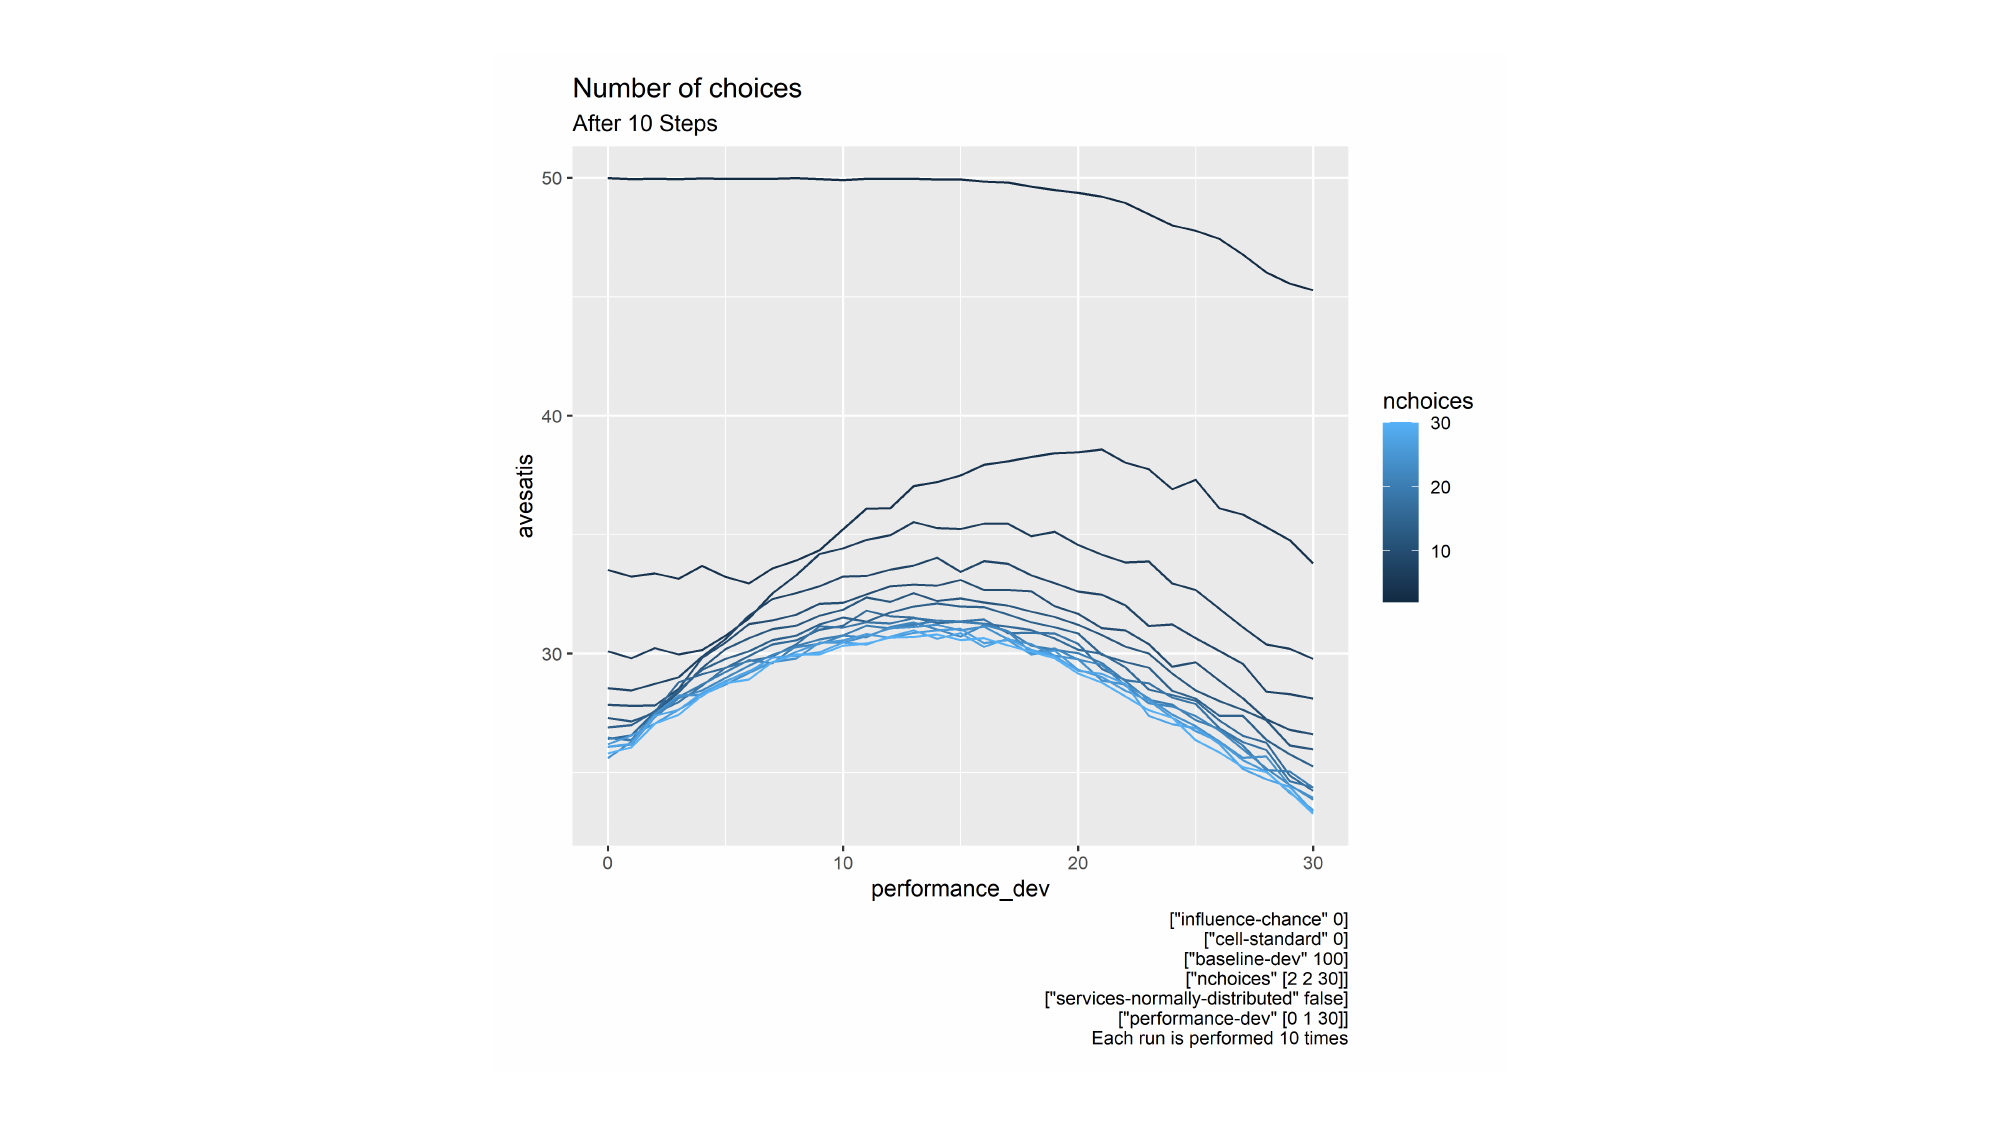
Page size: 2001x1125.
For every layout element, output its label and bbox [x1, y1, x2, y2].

picture [492, 54, 1508, 1071]
